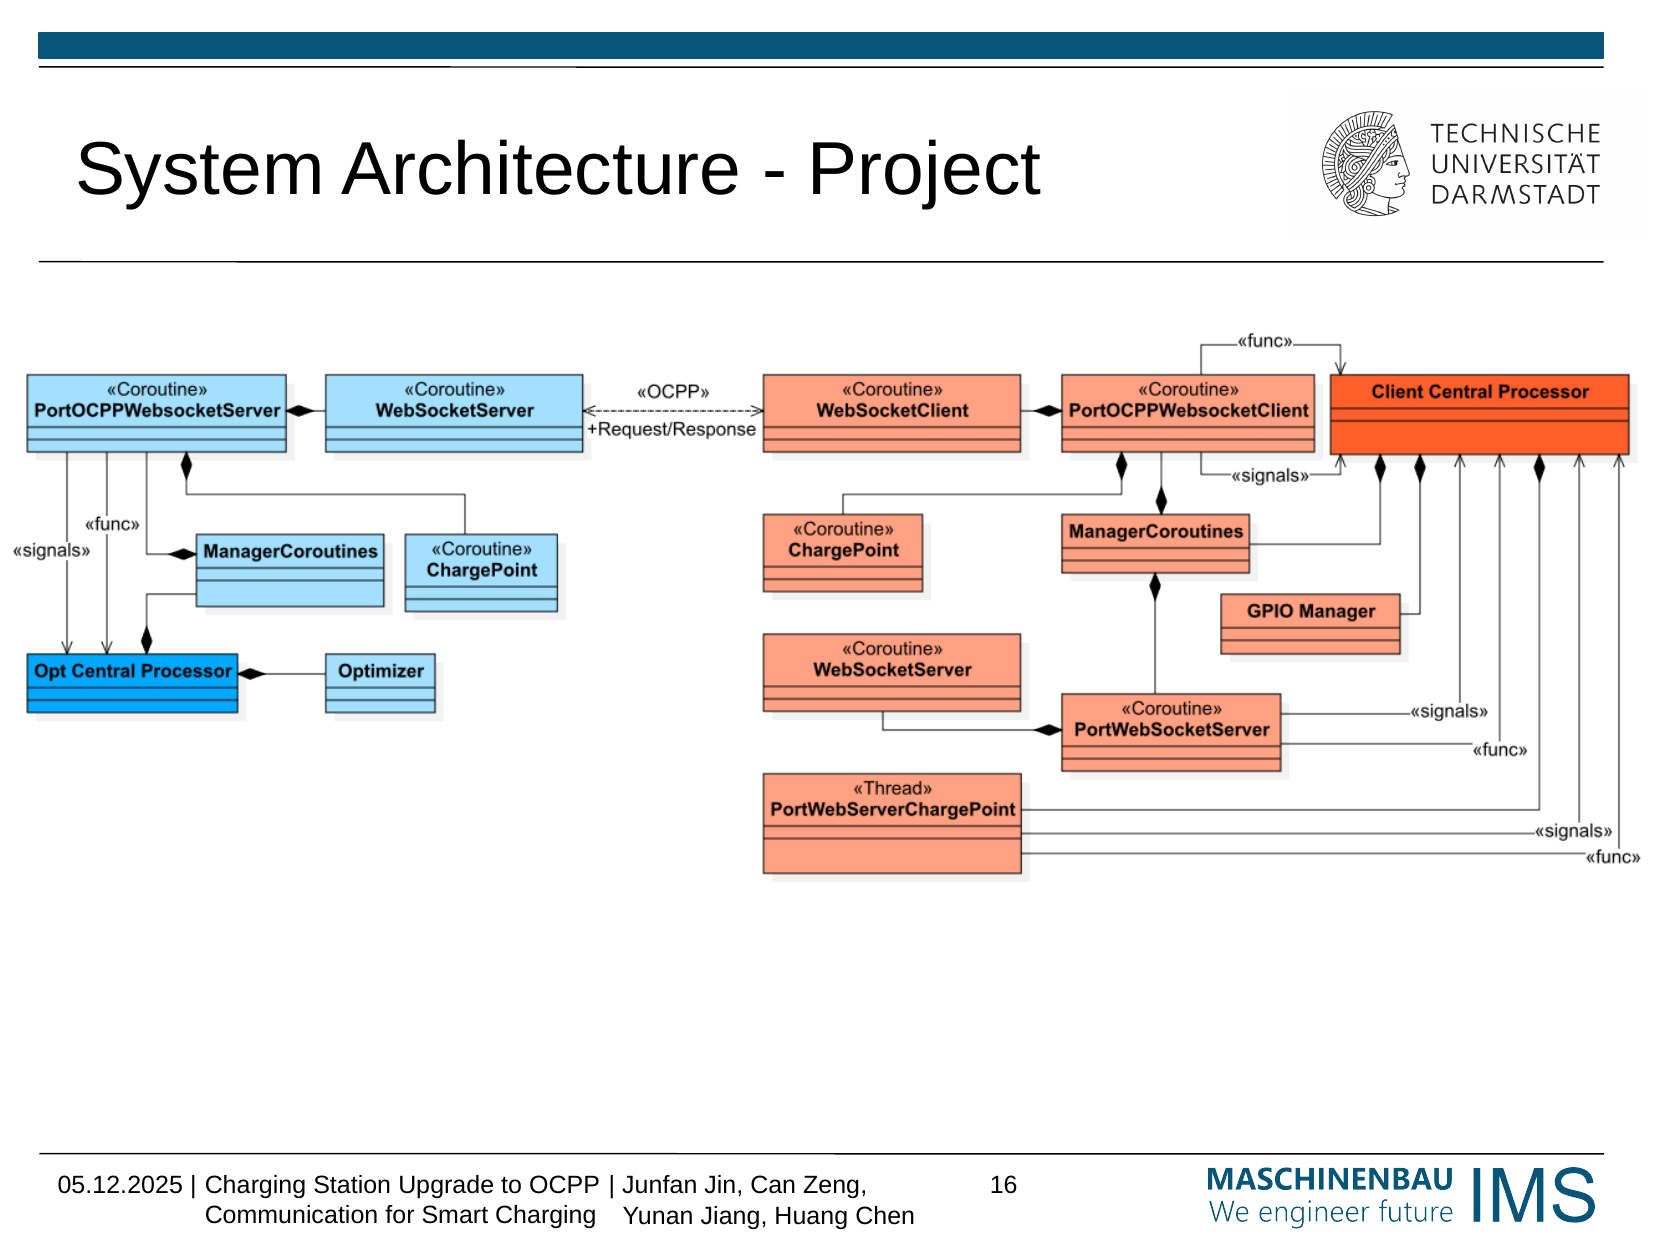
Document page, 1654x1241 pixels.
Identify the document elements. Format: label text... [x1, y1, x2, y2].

picture [1216, 1167, 1225, 1181]
picture [0, 320, 1654, 886]
text_box System Architecture - Project [74, 80, 1433, 249]
picture [1562, 1167, 1595, 1201]
picture [1375, 1167, 1383, 1179]
picture [1208, 1167, 1595, 1230]
picture [1301, 1167, 1309, 1176]
picture [1433, 88, 1651, 239]
picture [1439, 1167, 1447, 1185]
picture [1335, 1167, 1343, 1180]
